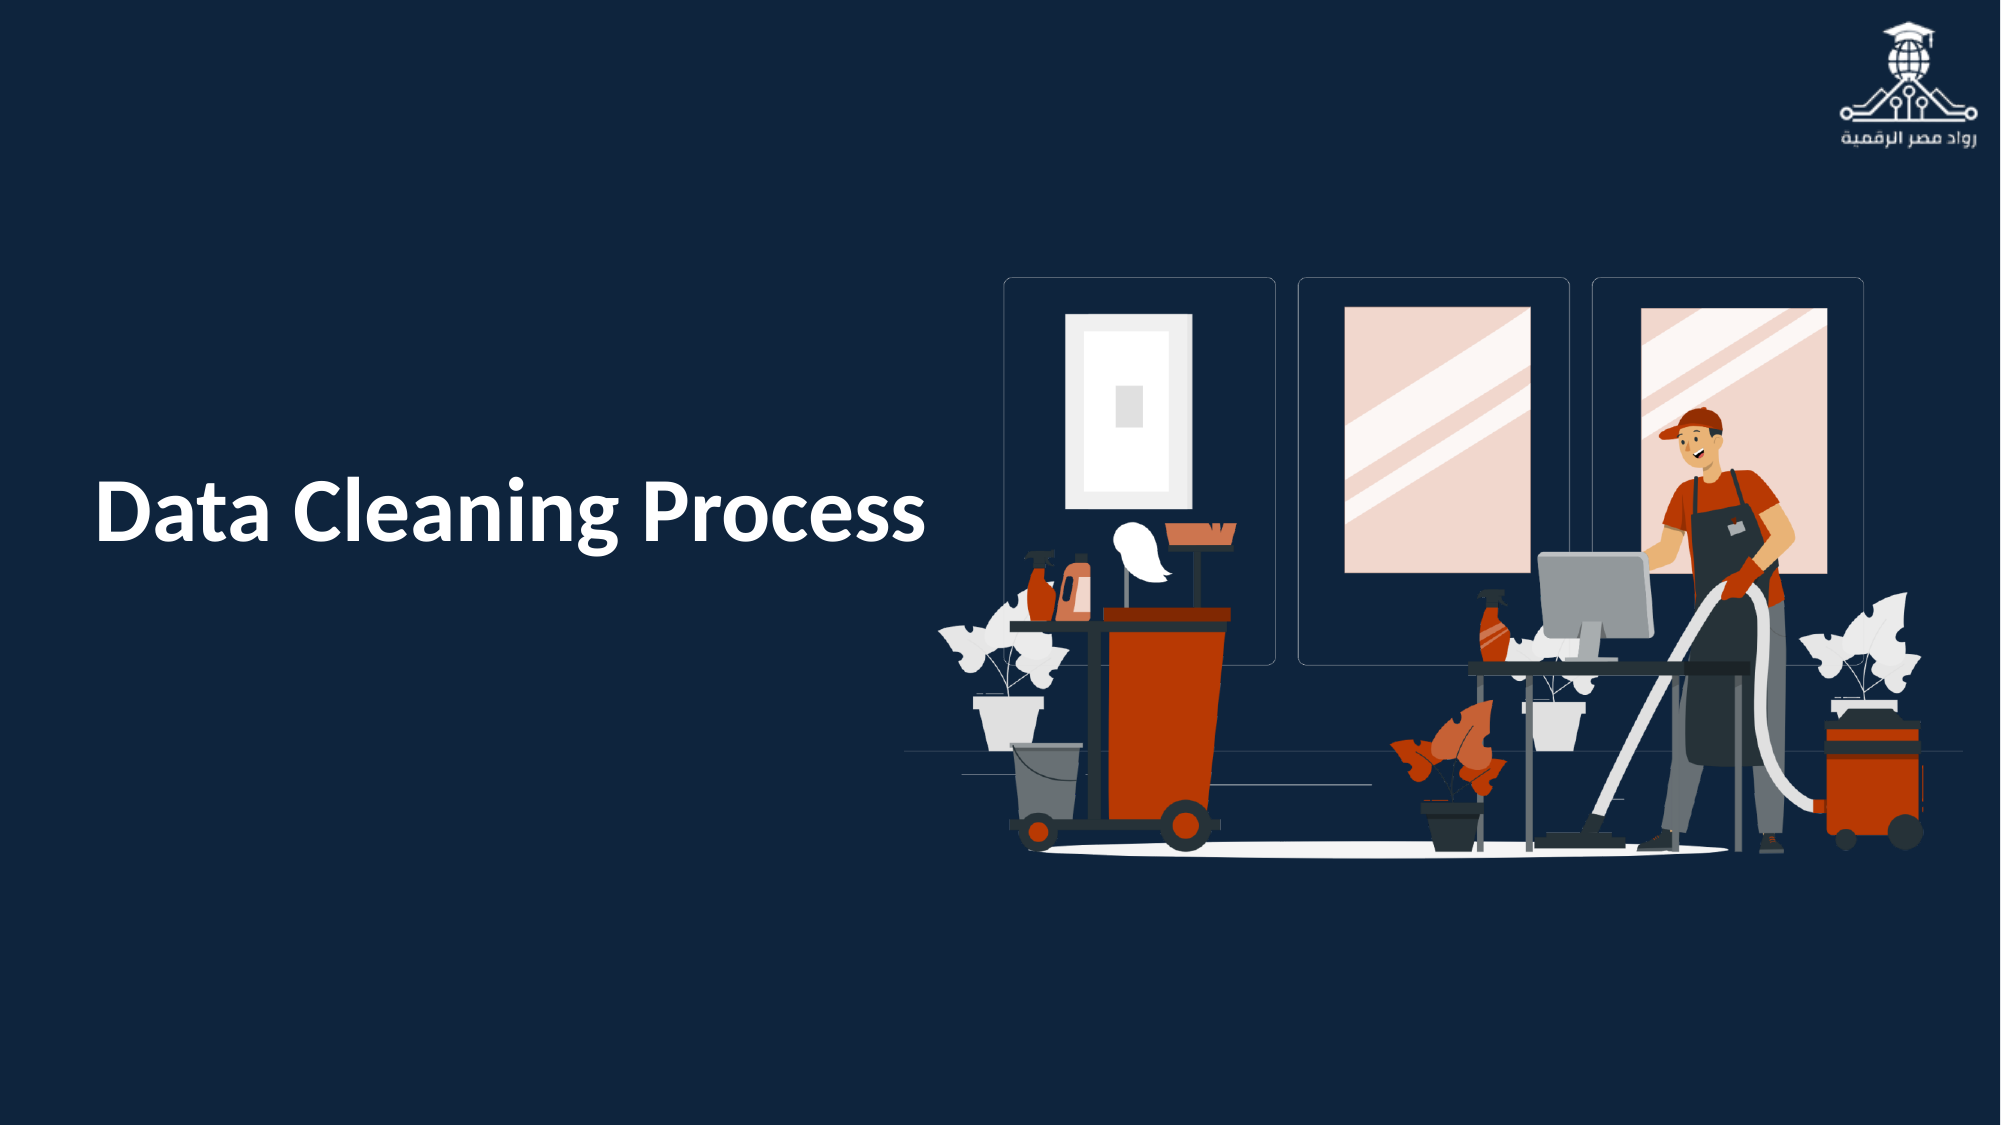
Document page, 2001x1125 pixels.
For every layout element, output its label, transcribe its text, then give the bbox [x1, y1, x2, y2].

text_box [904, 1, 2000, 1091]
text_box Data Cleaning Process [92, 447, 899, 561]
